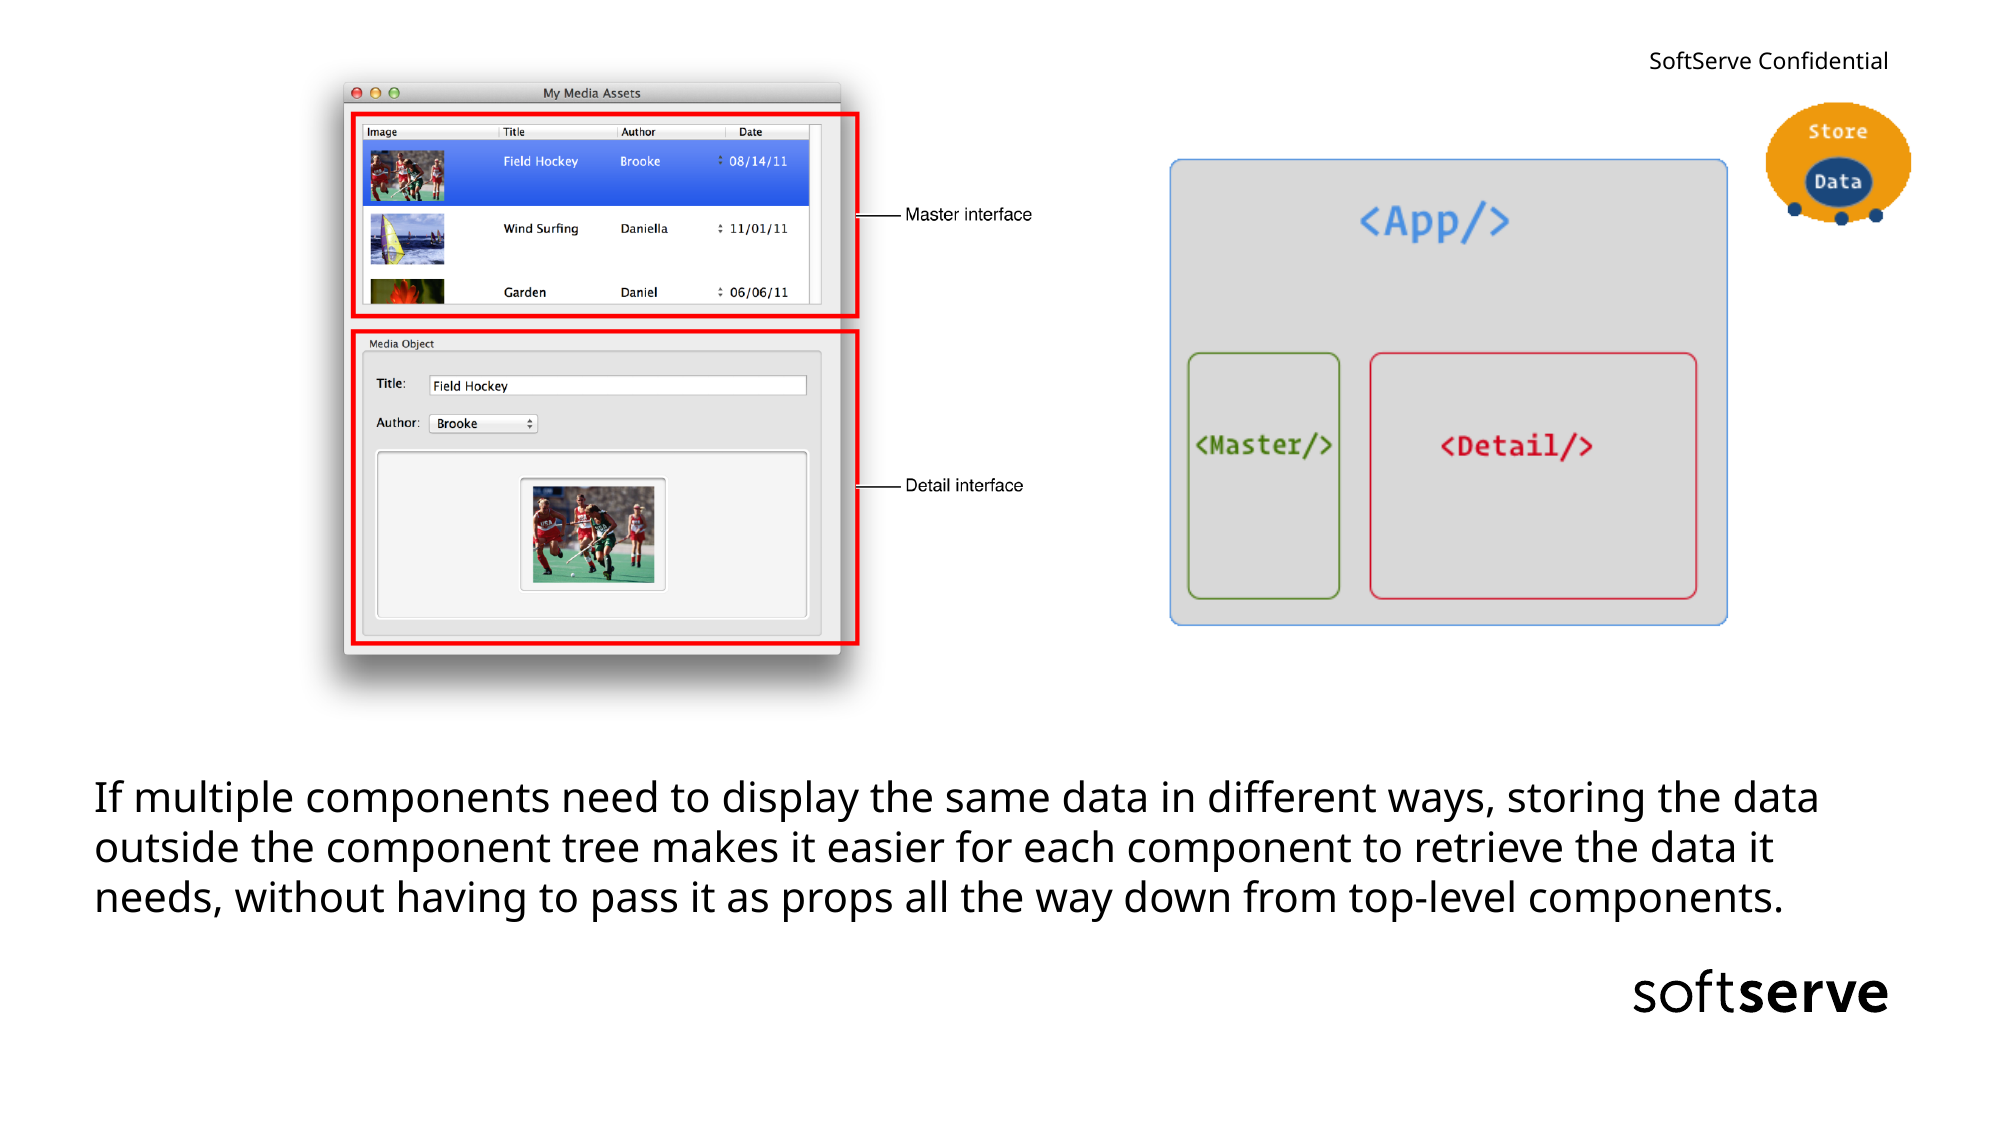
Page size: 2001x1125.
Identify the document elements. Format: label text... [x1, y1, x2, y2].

picture [1143, 79, 1921, 653]
picture [288, 45, 1032, 728]
list If multiple components need to display the same data in different ways, storing the data outside the component tree makes it easier for each component to retrieve the data it needs, without having to pass it as props all the way down from top-level components. [94, 762, 1870, 1001]
